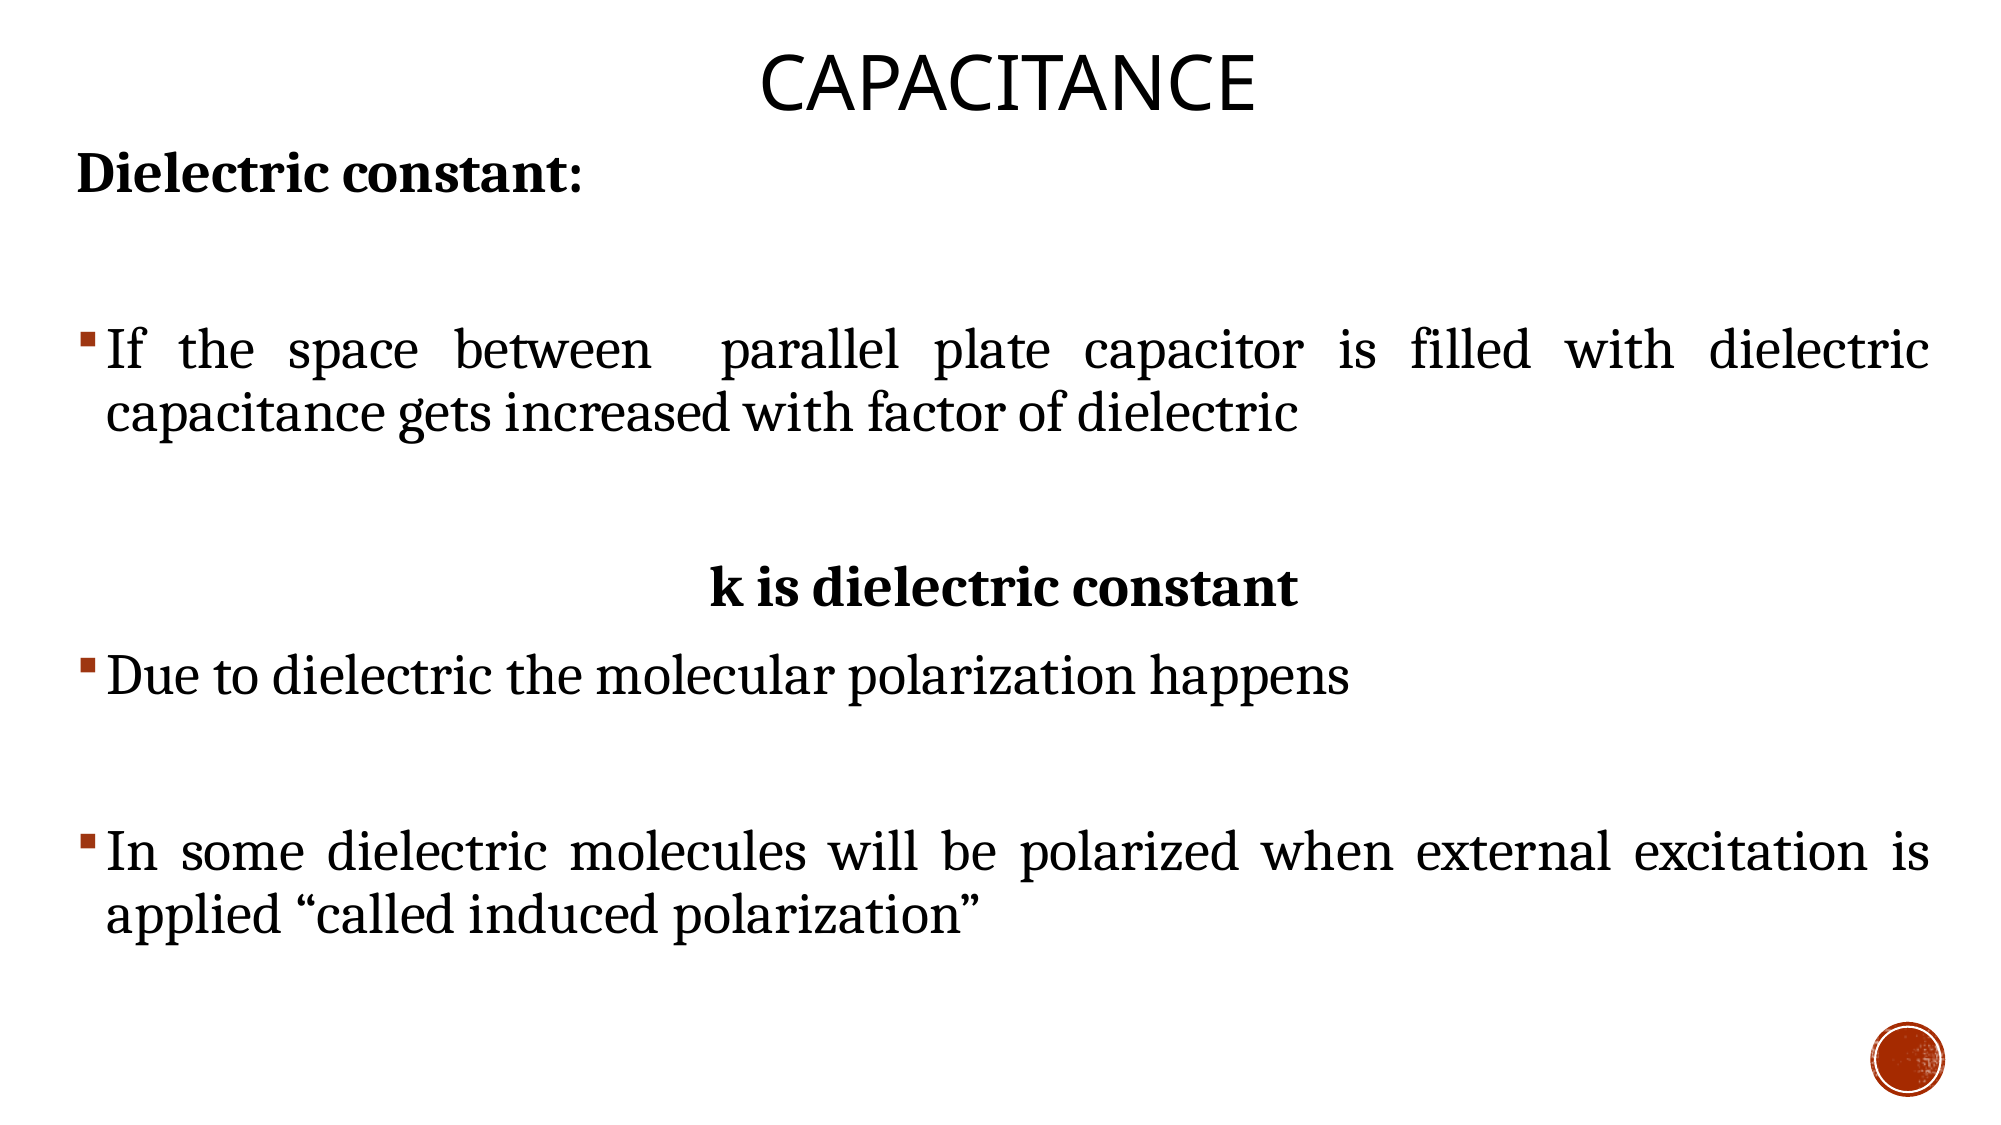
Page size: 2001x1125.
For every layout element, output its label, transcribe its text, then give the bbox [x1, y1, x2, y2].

title Capacitance [173, 36, 1824, 135]
list Dielectric constant: If the space between parallel plate capacitor is filled with dielectric capacitance gets increased with factor of dielectric k is dielectric constant Due to dielectric the molecular polarization happens In some dielectric molecules will be polarized when external excitation is applied “called induced polarization” [61, 135, 1947, 1075]
